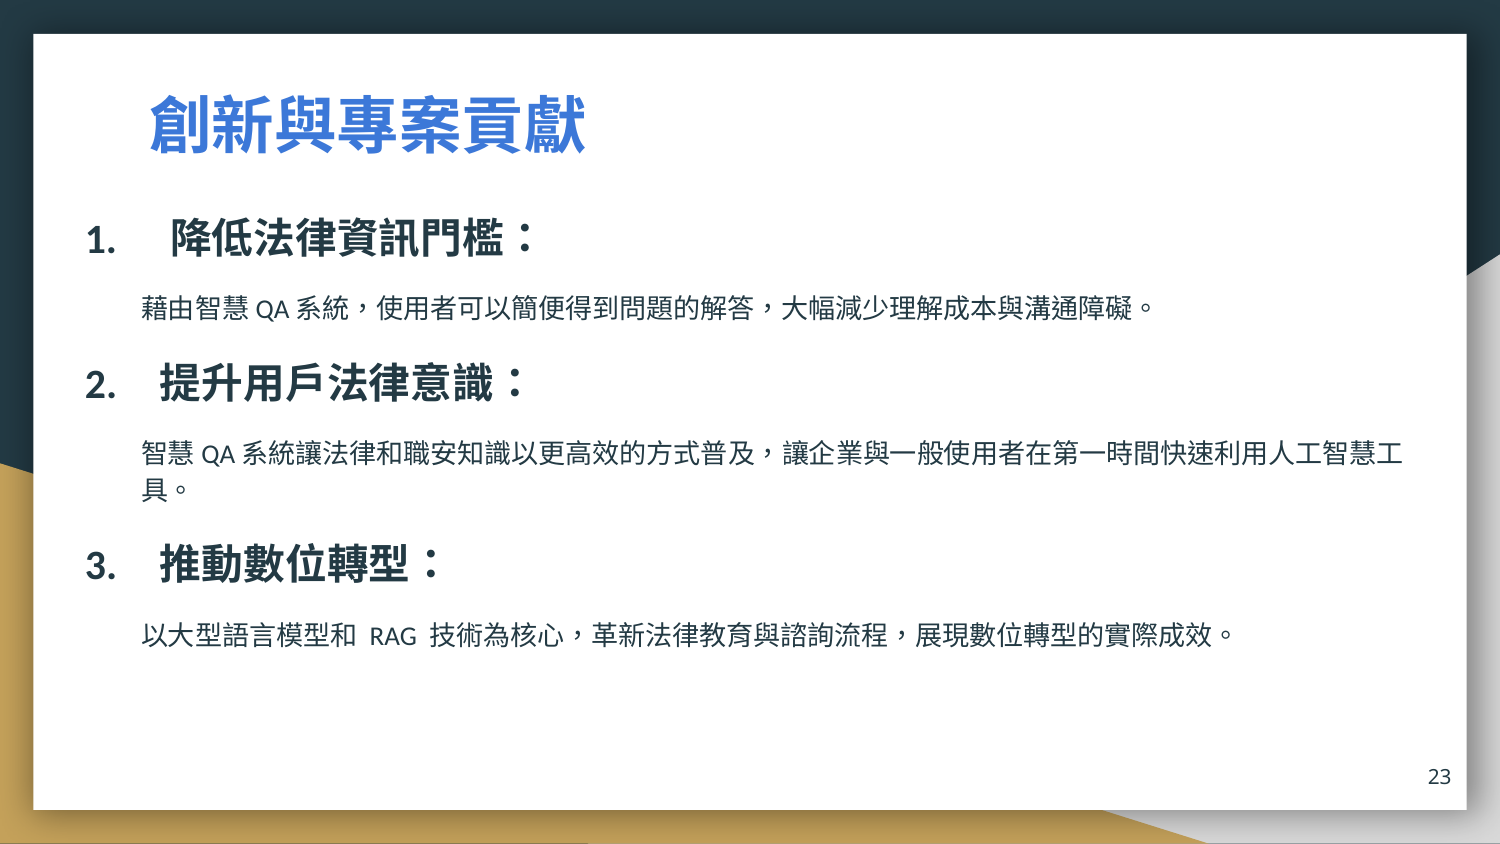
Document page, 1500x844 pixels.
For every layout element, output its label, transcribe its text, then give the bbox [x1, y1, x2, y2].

title 創新與專案貢獻 [134, 70, 1366, 189]
list 降低法律資訊門檻： 藉由智慧QA系統，使用者可以簡便得到問題的解答，大幅減少理解成本與溝通障礙。 提升用戶法律意識： 智慧QA系統讓法律和職安知識以更高效的方式普及，讓企業與一般使用者在第一時間快速利用人工智慧工具。 推動數位轉型： 以大型語言模型和 RAG 技術為核心，革新法律教育與諮詢流程，展現數位轉型的實際成效。 [51, 189, 1449, 818]
slide_number 23 [1376, 745, 1467, 810]
